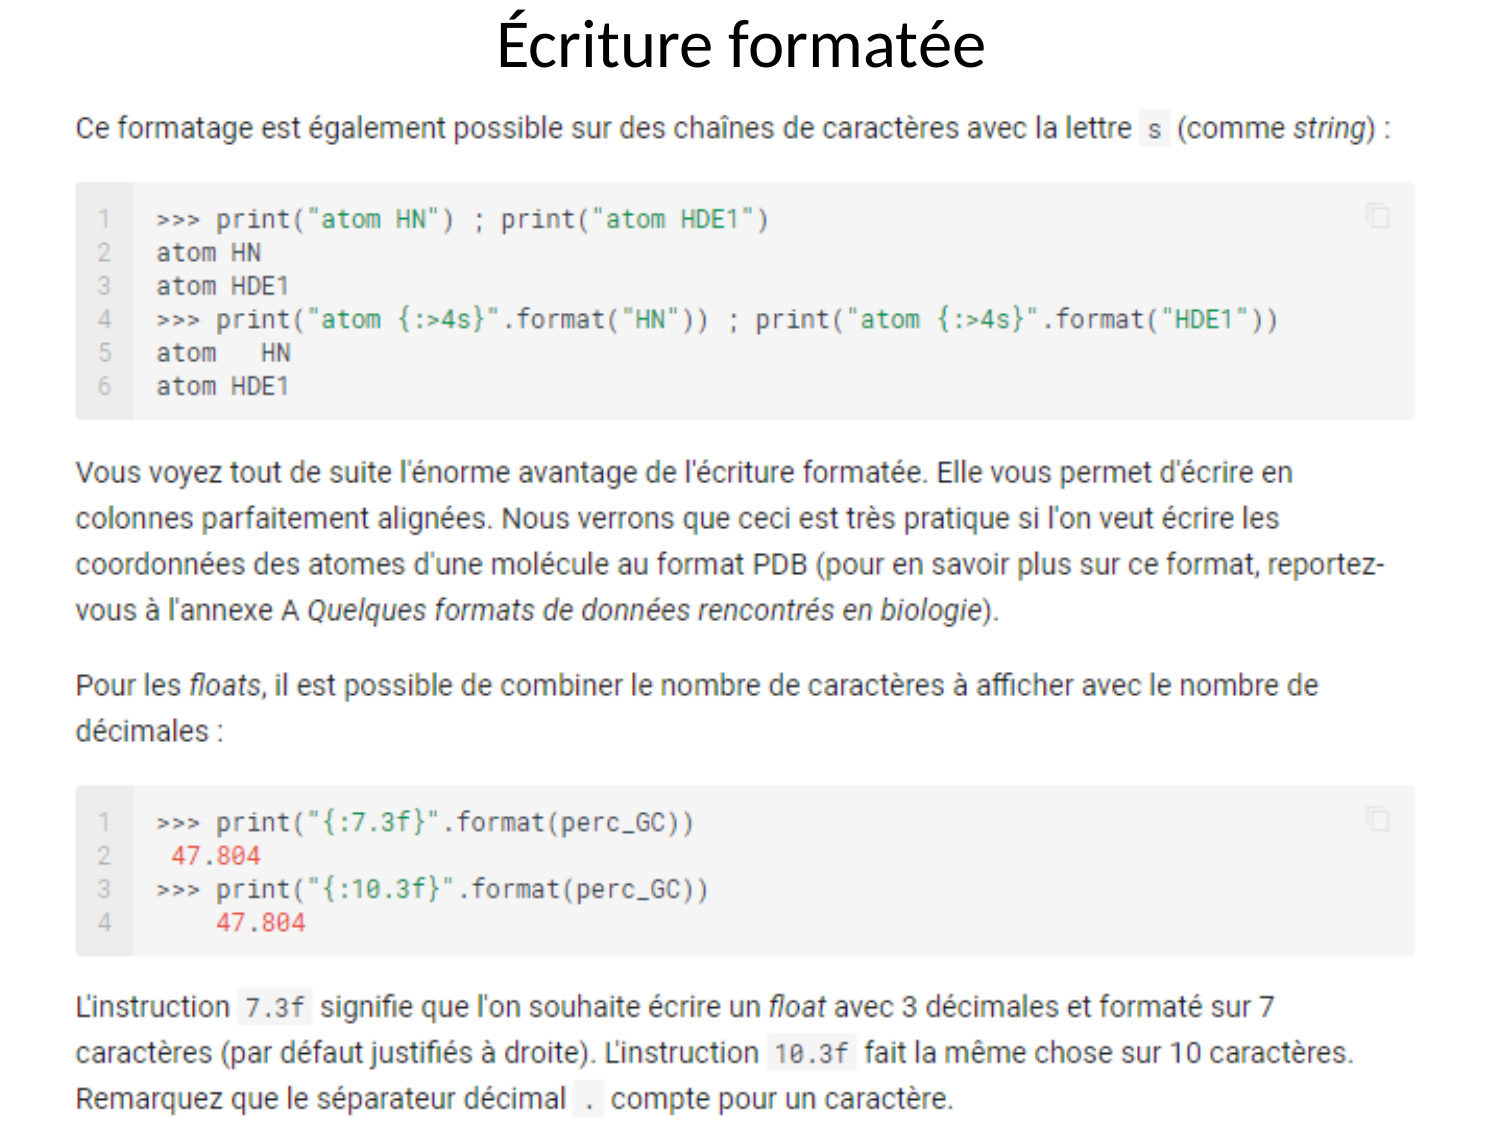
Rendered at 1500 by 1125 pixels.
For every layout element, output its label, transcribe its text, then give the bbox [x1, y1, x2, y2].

picture [49, 97, 1451, 1124]
title Écriture formatée [86, 0, 1381, 96]
